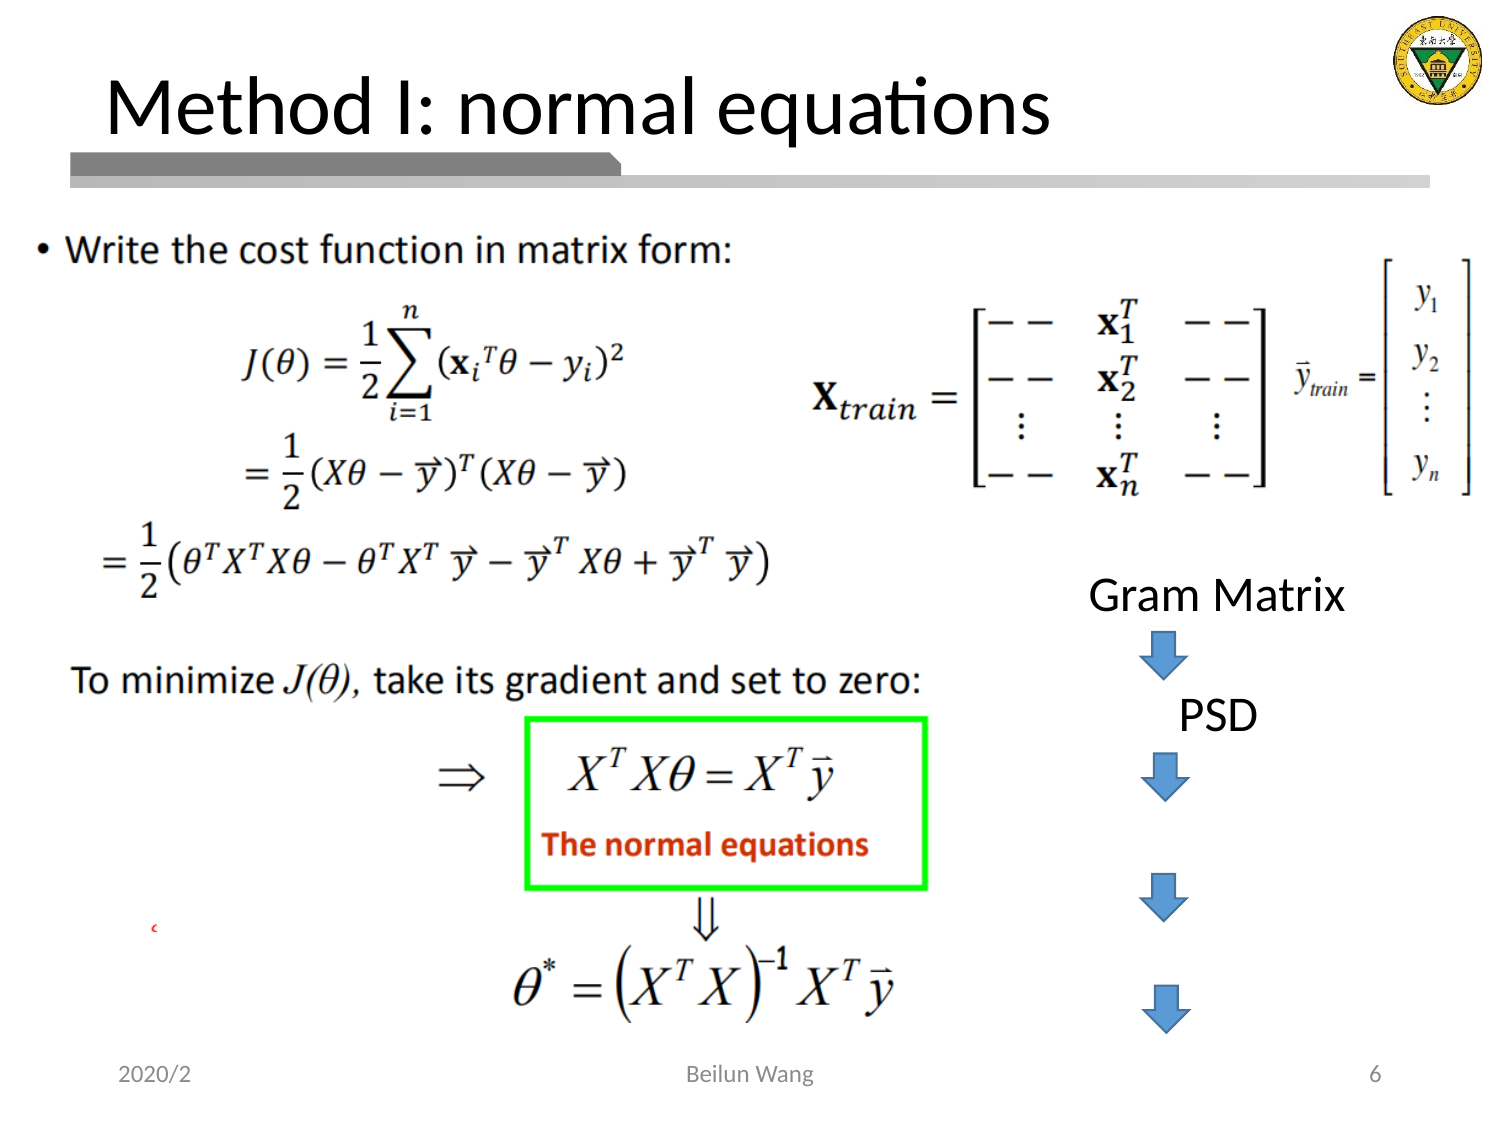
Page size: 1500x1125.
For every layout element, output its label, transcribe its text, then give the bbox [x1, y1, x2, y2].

text_box [1141, 984, 1192, 1035]
picture [1393, 16, 1482, 105]
footer Beilun Wang [496, 1042, 1004, 1103]
text_box [1140, 752, 1191, 803]
title Method I: normal equations [89, 55, 1347, 152]
slide_number 6 [1059, 1042, 1397, 1103]
text_box [1138, 646, 1189, 681]
text_box [1138, 872, 1189, 923]
picture [26, 225, 1487, 1023]
slide_number 2020/2 [103, 1042, 441, 1103]
